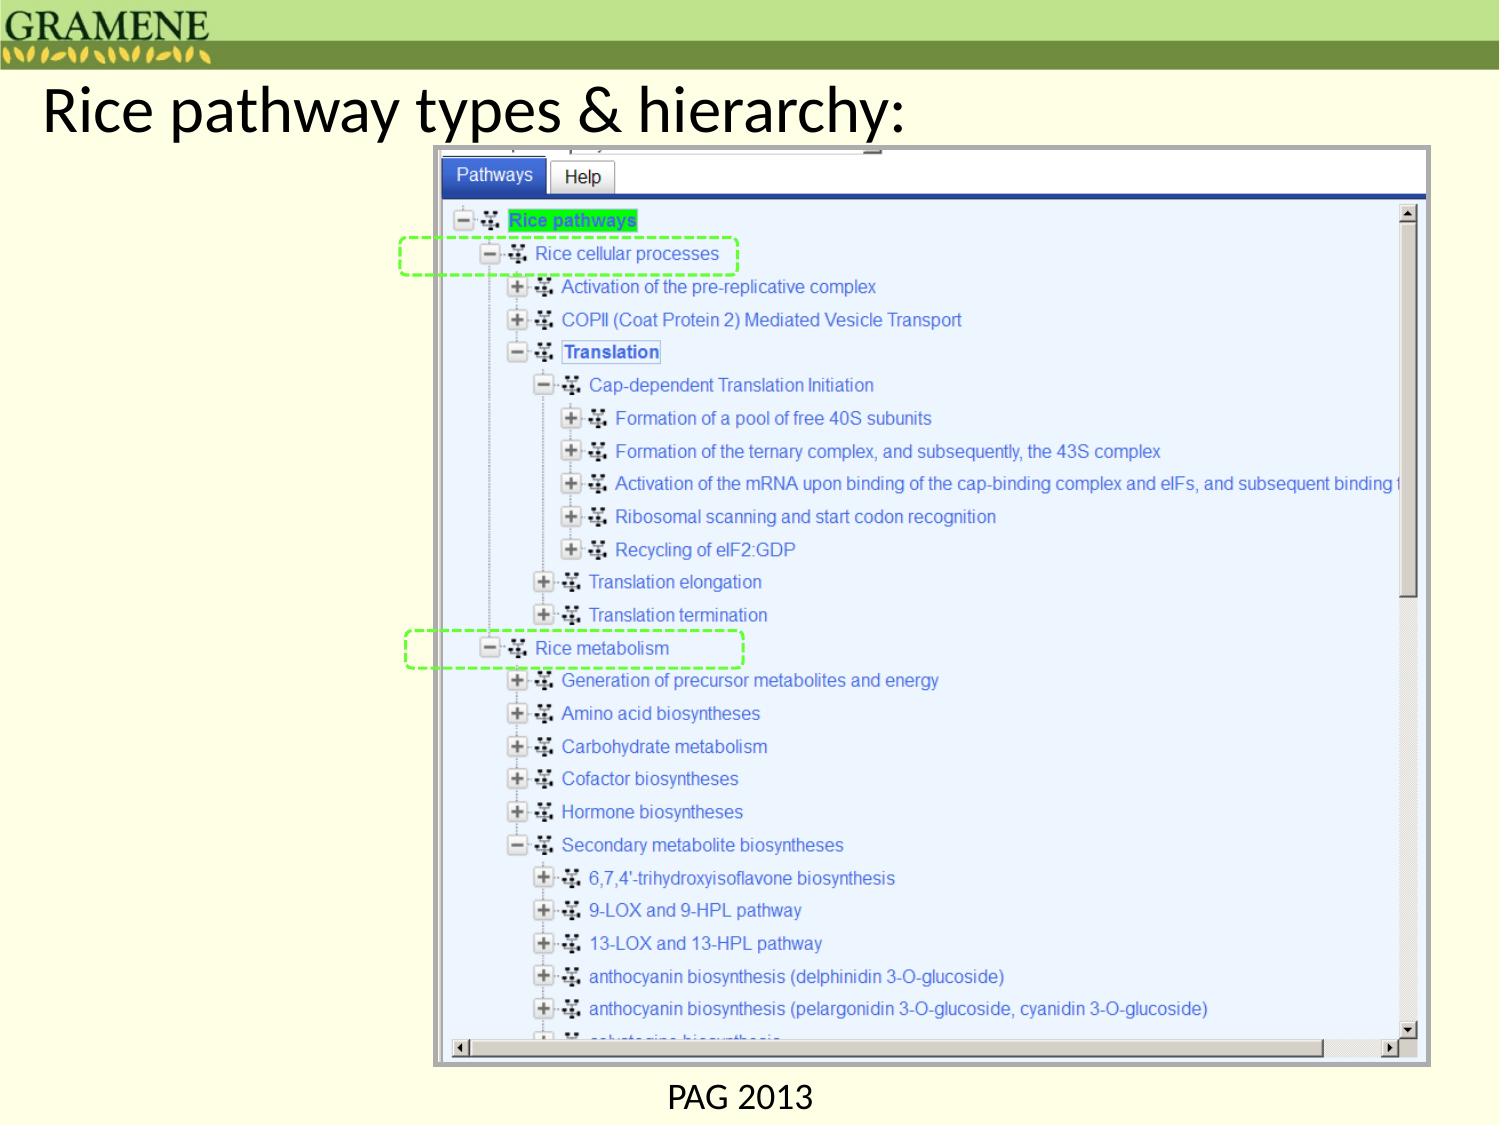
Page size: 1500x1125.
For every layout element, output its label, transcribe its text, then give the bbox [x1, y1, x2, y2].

title Rice pathway types & hierarchy: [0, 12, 951, 201]
text_box [405, 630, 432, 669]
picture [0, 0, 1500, 70]
text_box [399, 237, 432, 276]
picture [437, 149, 1427, 1063]
